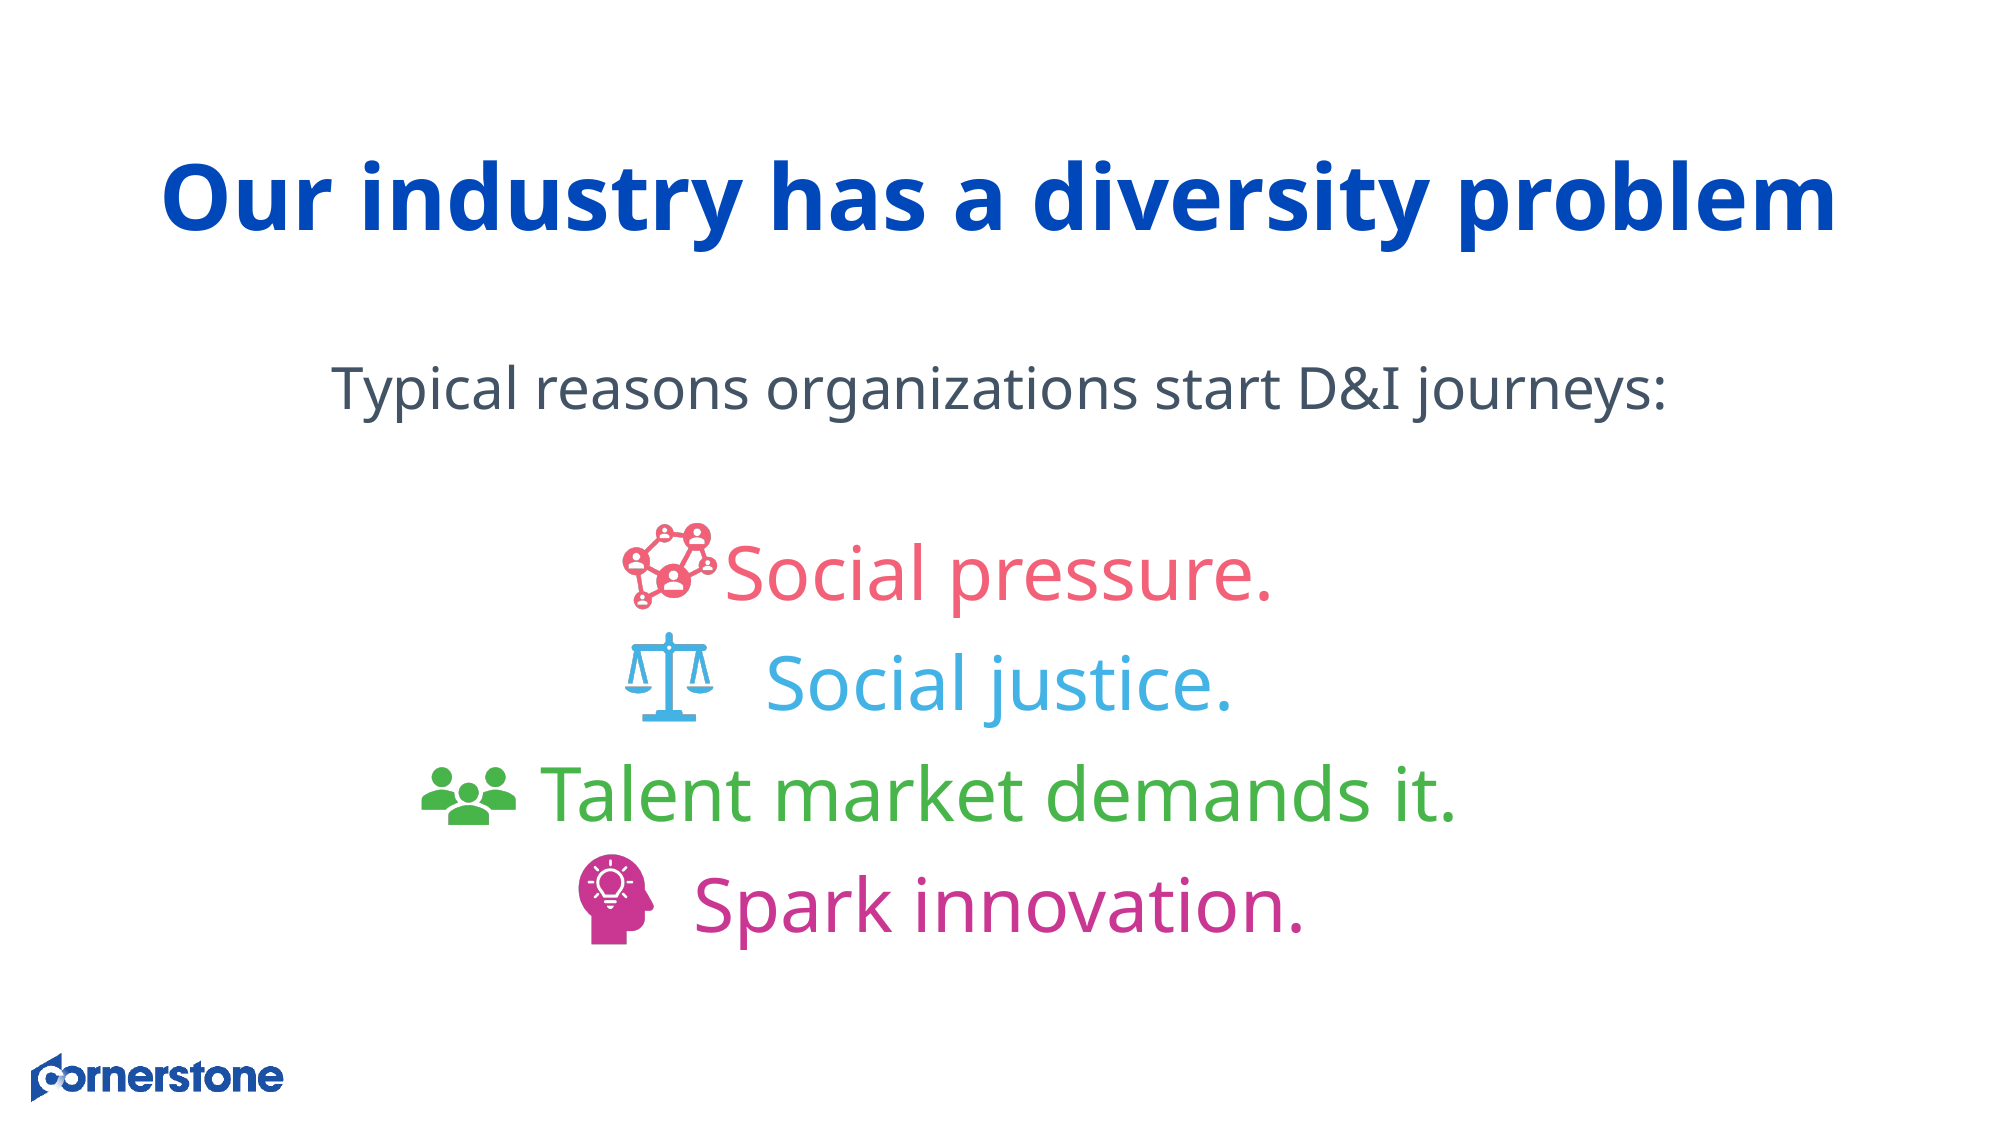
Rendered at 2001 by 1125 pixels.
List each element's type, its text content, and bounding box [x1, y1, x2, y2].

title Our industry has a diversity problem [118, 104, 1882, 259]
picture [562, 848, 669, 955]
list Typical reasons organizations start D&I journeys: Social pressure. Social justice. Talent market demands it. Spark innovation. [118, 350, 1882, 888]
picture [415, 742, 522, 849]
picture [615, 623, 722, 730]
picture [615, 513, 722, 620]
picture [14, 1043, 300, 1111]
